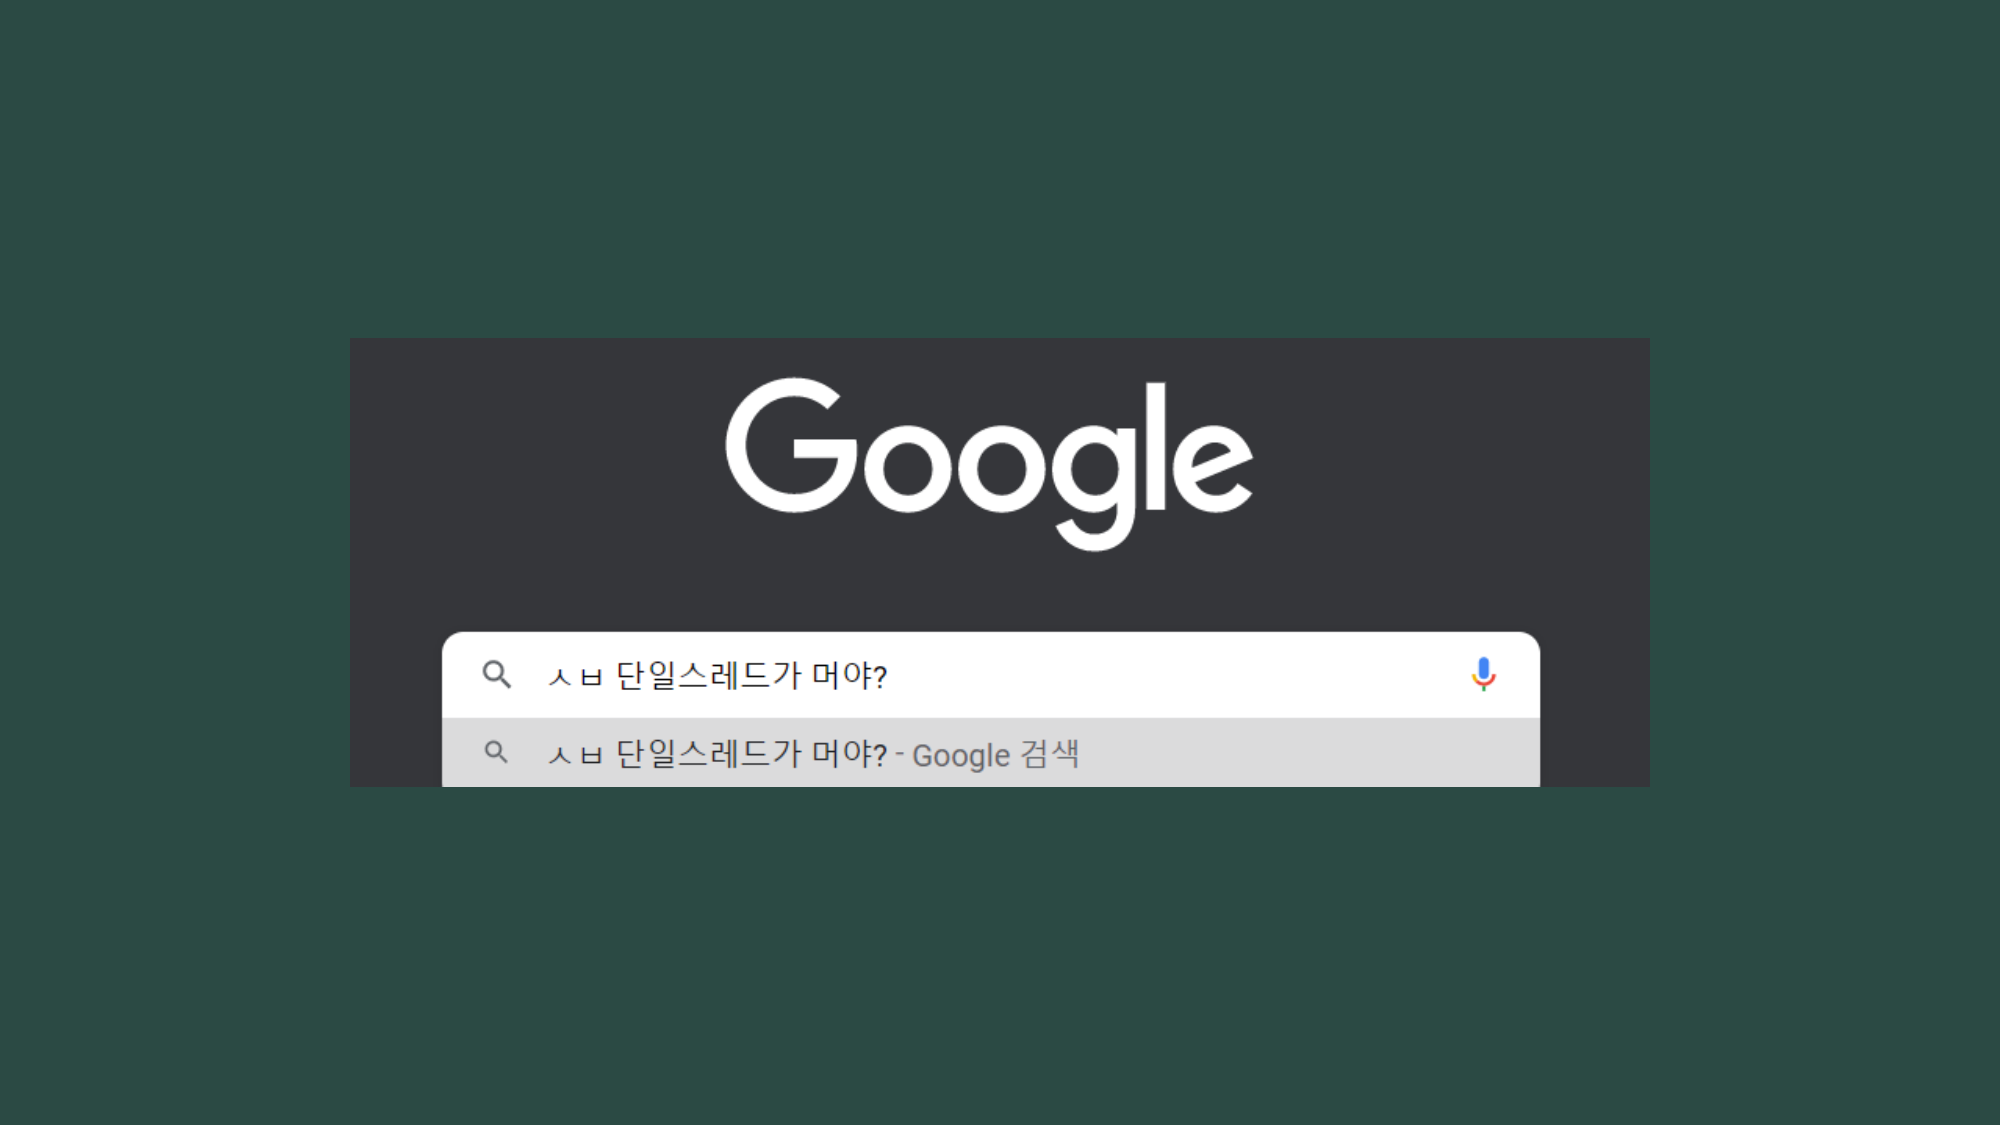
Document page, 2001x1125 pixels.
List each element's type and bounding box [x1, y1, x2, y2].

picture [350, 338, 1650, 787]
